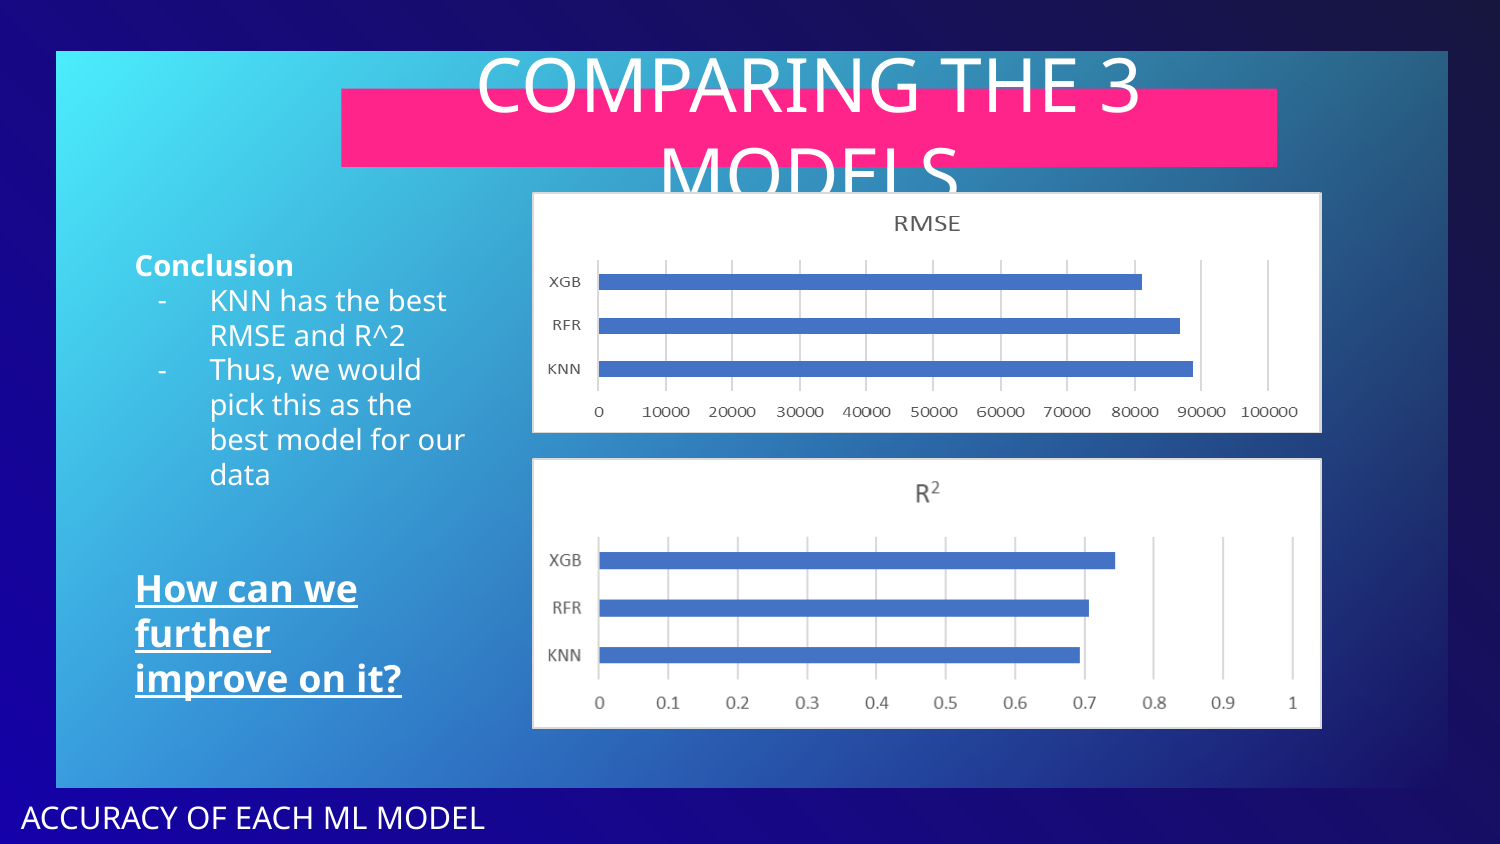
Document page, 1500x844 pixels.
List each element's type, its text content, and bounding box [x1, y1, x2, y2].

title COMPARING THE 3 MODELS [341, 88, 1278, 167]
text_box Conclusion KNN has the best RMSE and R^2 Thus, we would pick this as the best model for our data [119, 231, 490, 542]
text_box How can we further improve on it? [119, 549, 490, 715]
picture [532, 458, 1322, 729]
text_box ACCURACY OF EACH ML MODEL [5, 782, 553, 844]
picture [532, 191, 1322, 434]
